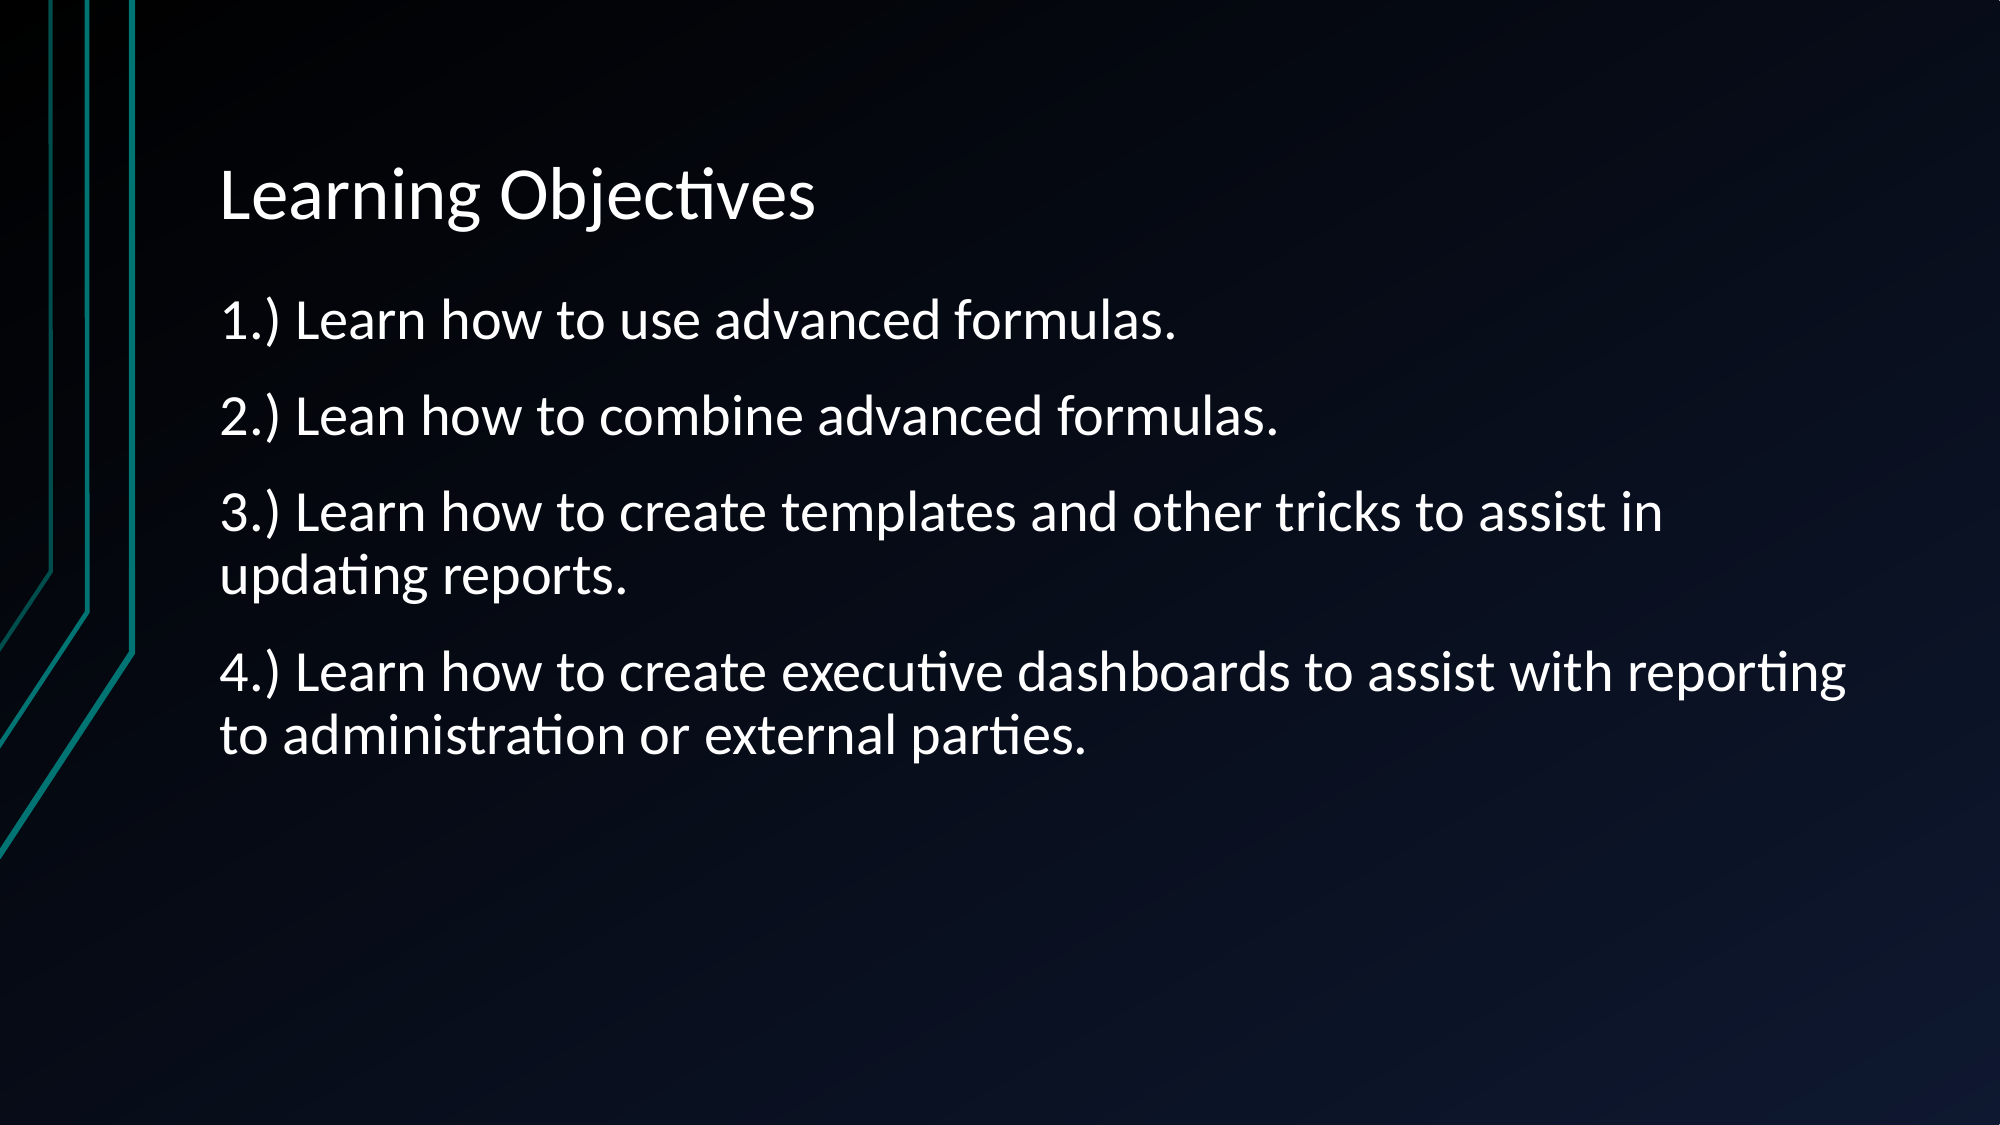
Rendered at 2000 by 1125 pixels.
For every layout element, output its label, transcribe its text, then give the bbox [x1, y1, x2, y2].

list 1.) Learn how to use advanced formulas. 2.) Lean how to combine advanced formulas. 3.) Learn how to create templates and other tricks to assist in updating reports. 4.) Learn how to create executive dashboards to assist with reporting to administration or external parties. [199, 279, 1900, 1012]
title Learning Objectives [199, 45, 1900, 246]
